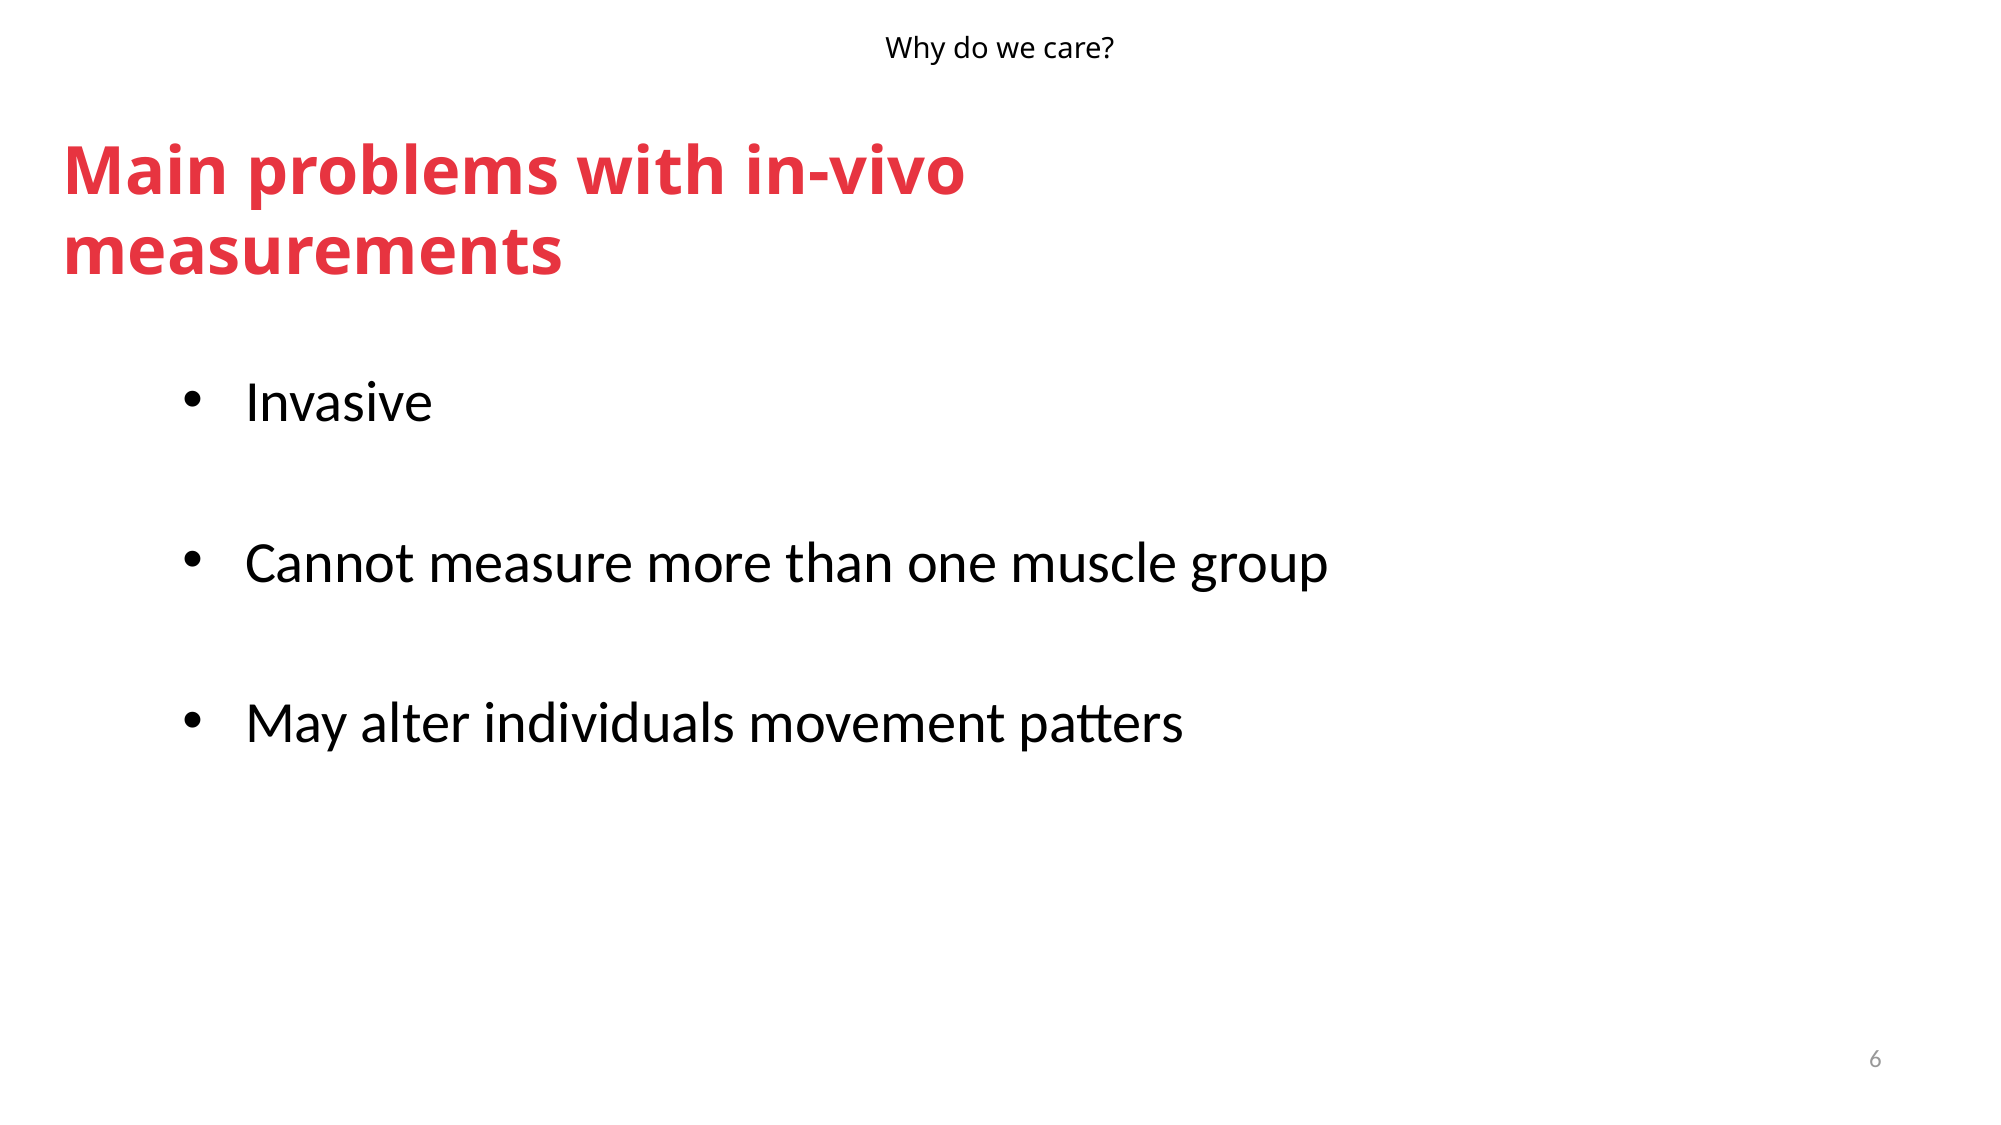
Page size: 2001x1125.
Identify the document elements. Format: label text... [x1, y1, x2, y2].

title Main problems with in-vivo measurements [47, 120, 1376, 286]
list Invasive Cannot measure more than one muscle group May alter individuals movement patters [167, 285, 1376, 948]
text_box Why do we care? [335, 22, 1665, 72]
slide_number 6 [1375, 1042, 1882, 1103]
